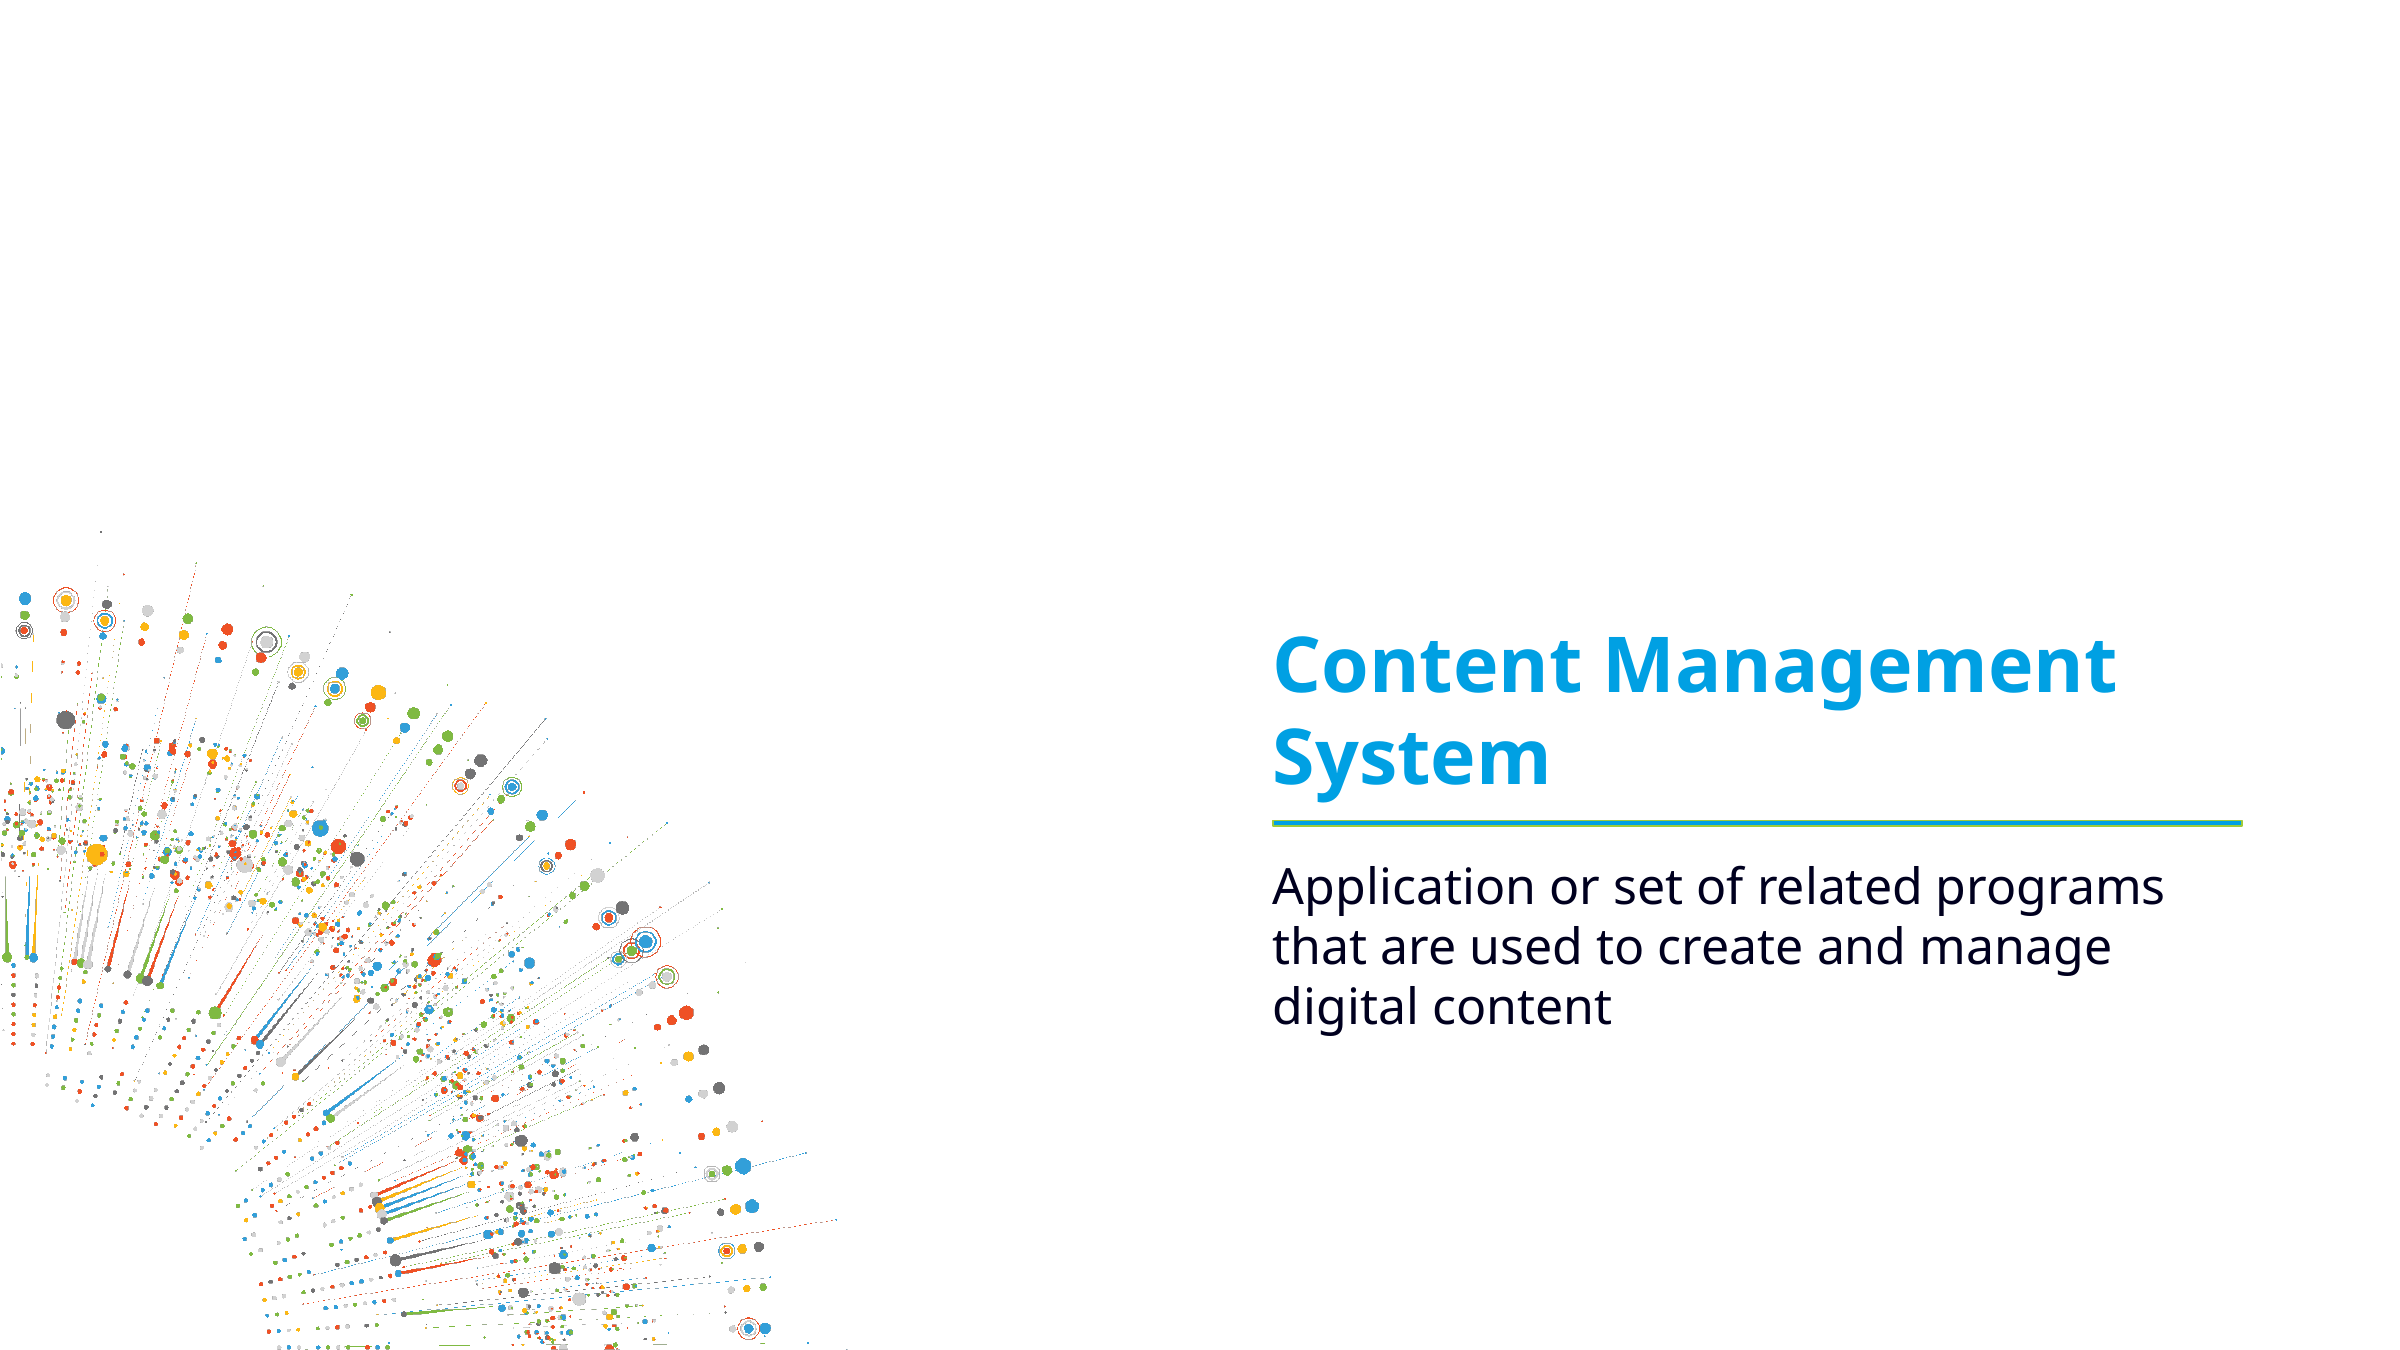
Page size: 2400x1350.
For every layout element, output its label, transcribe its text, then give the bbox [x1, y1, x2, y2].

list Application or set of related programs that are used to create and manage digital content [1272, 854, 2173, 1029]
title Content Management System [1272, 691, 2400, 801]
picture [0, 525, 848, 1350]
